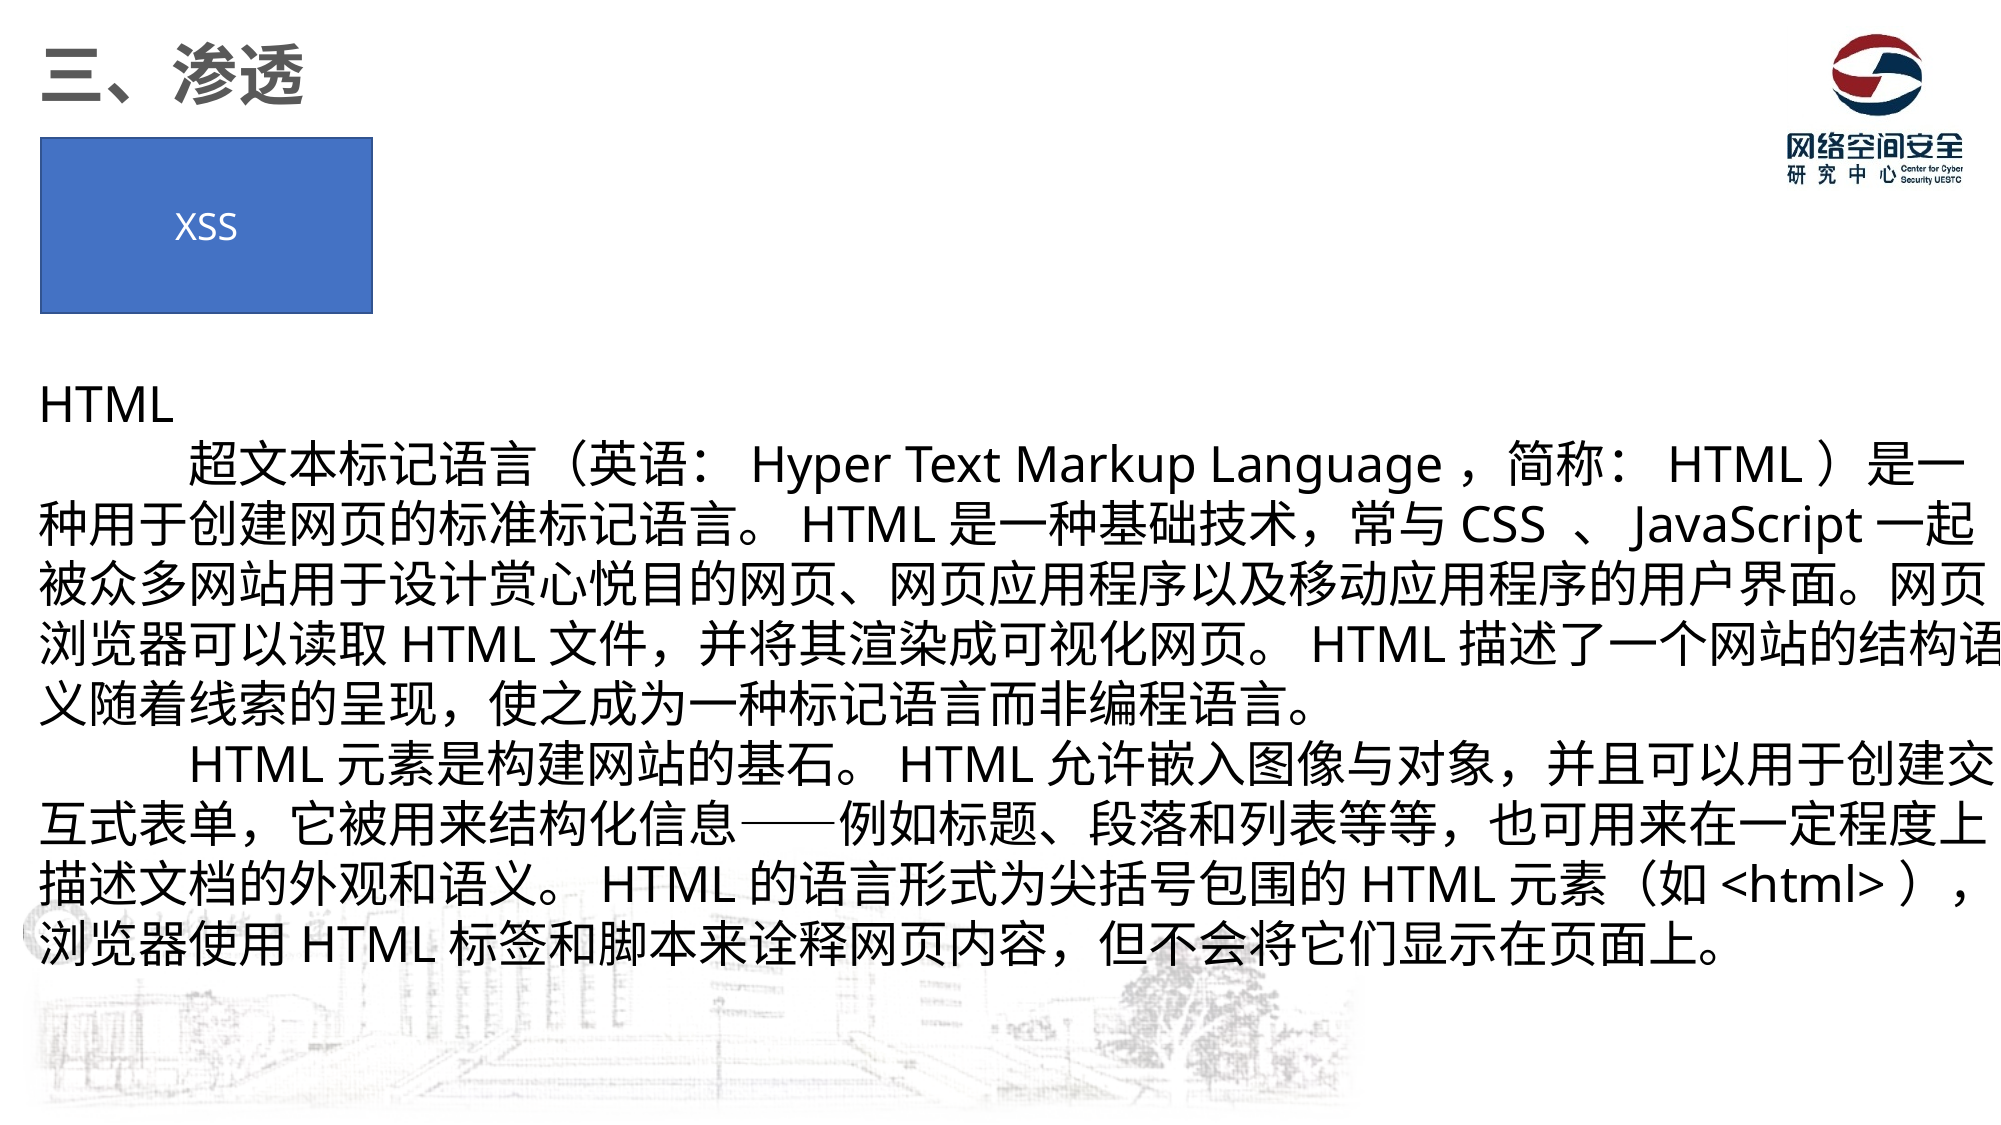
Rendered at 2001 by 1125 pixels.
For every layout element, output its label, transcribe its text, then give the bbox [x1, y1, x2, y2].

picture [1787, 26, 1963, 191]
text_box XSS [40, 137, 373, 314]
text_box 三、渗透 [23, 25, 1678, 121]
text_box HTML 超文本标记语言（英语：Hyper Text Markup Language，简称：HTML）是一种用于创建网页的标准标记语言。HTML是一种基础技术，常与CSS 、JavaScript一起被众多网站用于设计赏心悦目的网页、网页应用程序以及移动应用程序的用户界面。网页浏览器可以读取HTML文件，并将其渲染成可视化网页。HTML描述了一个网站的结构语义随着线索的呈现，使之成为一种标记语言而非编程语言。 HTML元素是构建网站的基石。HTML允许嵌入图像与对象，并且可以用于创建交互式表单，它被用来结构化信息——例如标题、段落和列表等等，也可用来在一定程度上描述文档的外观和语义。HTML的语言形式为尖括号包围的HTML元素（如<html>），浏览器使用HTML标签和脚本来诠释网页内容，但不会将它们显示在页面上。 [23, 365, 2000, 981]
